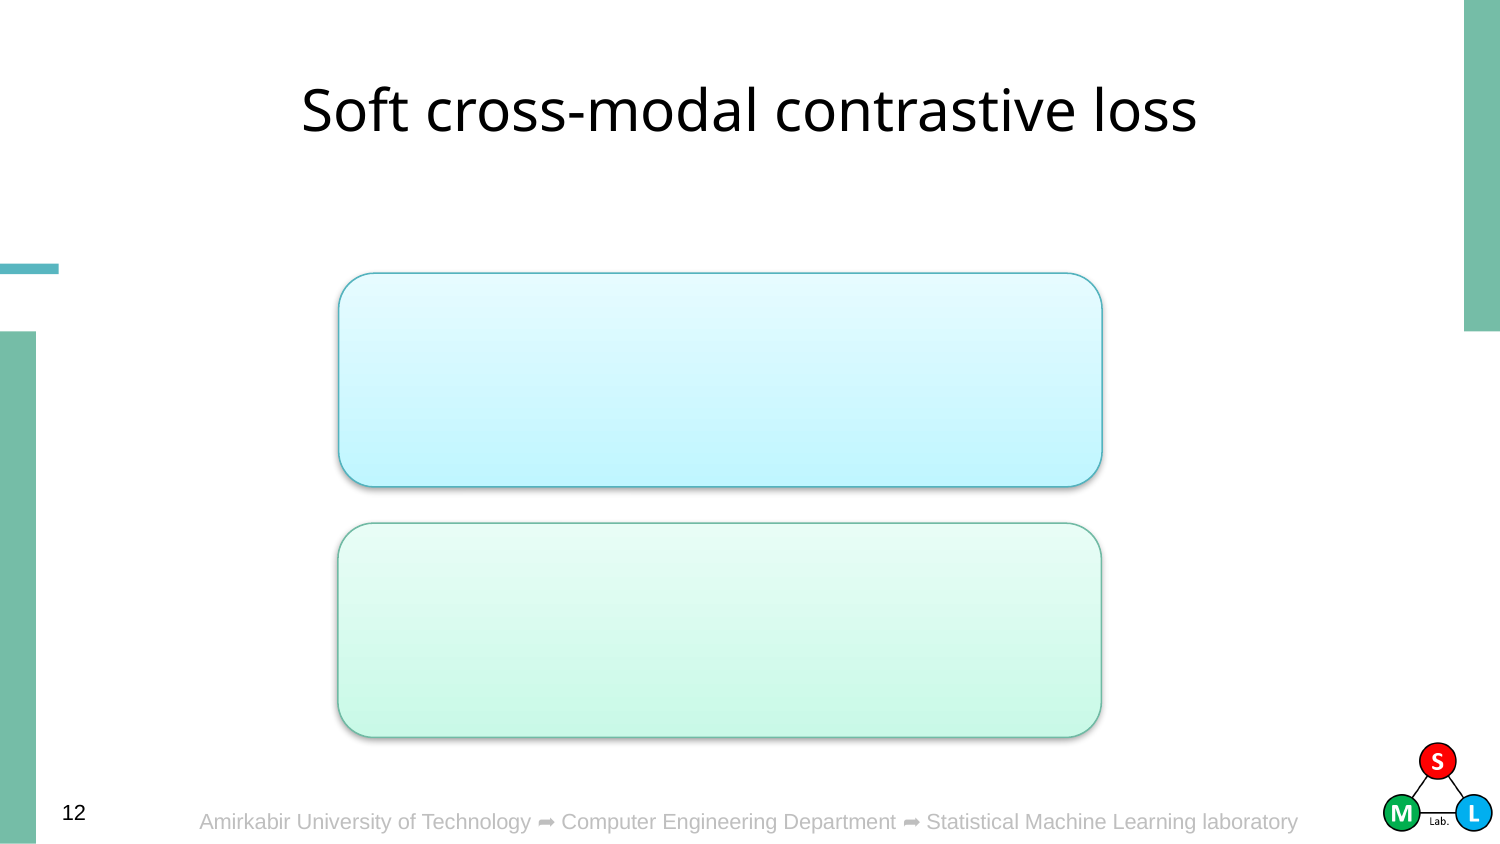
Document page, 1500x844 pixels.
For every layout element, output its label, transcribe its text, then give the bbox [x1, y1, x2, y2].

title Soft cross-modal contrastive loss [124, 61, 1376, 156]
picture [1374, 737, 1500, 833]
